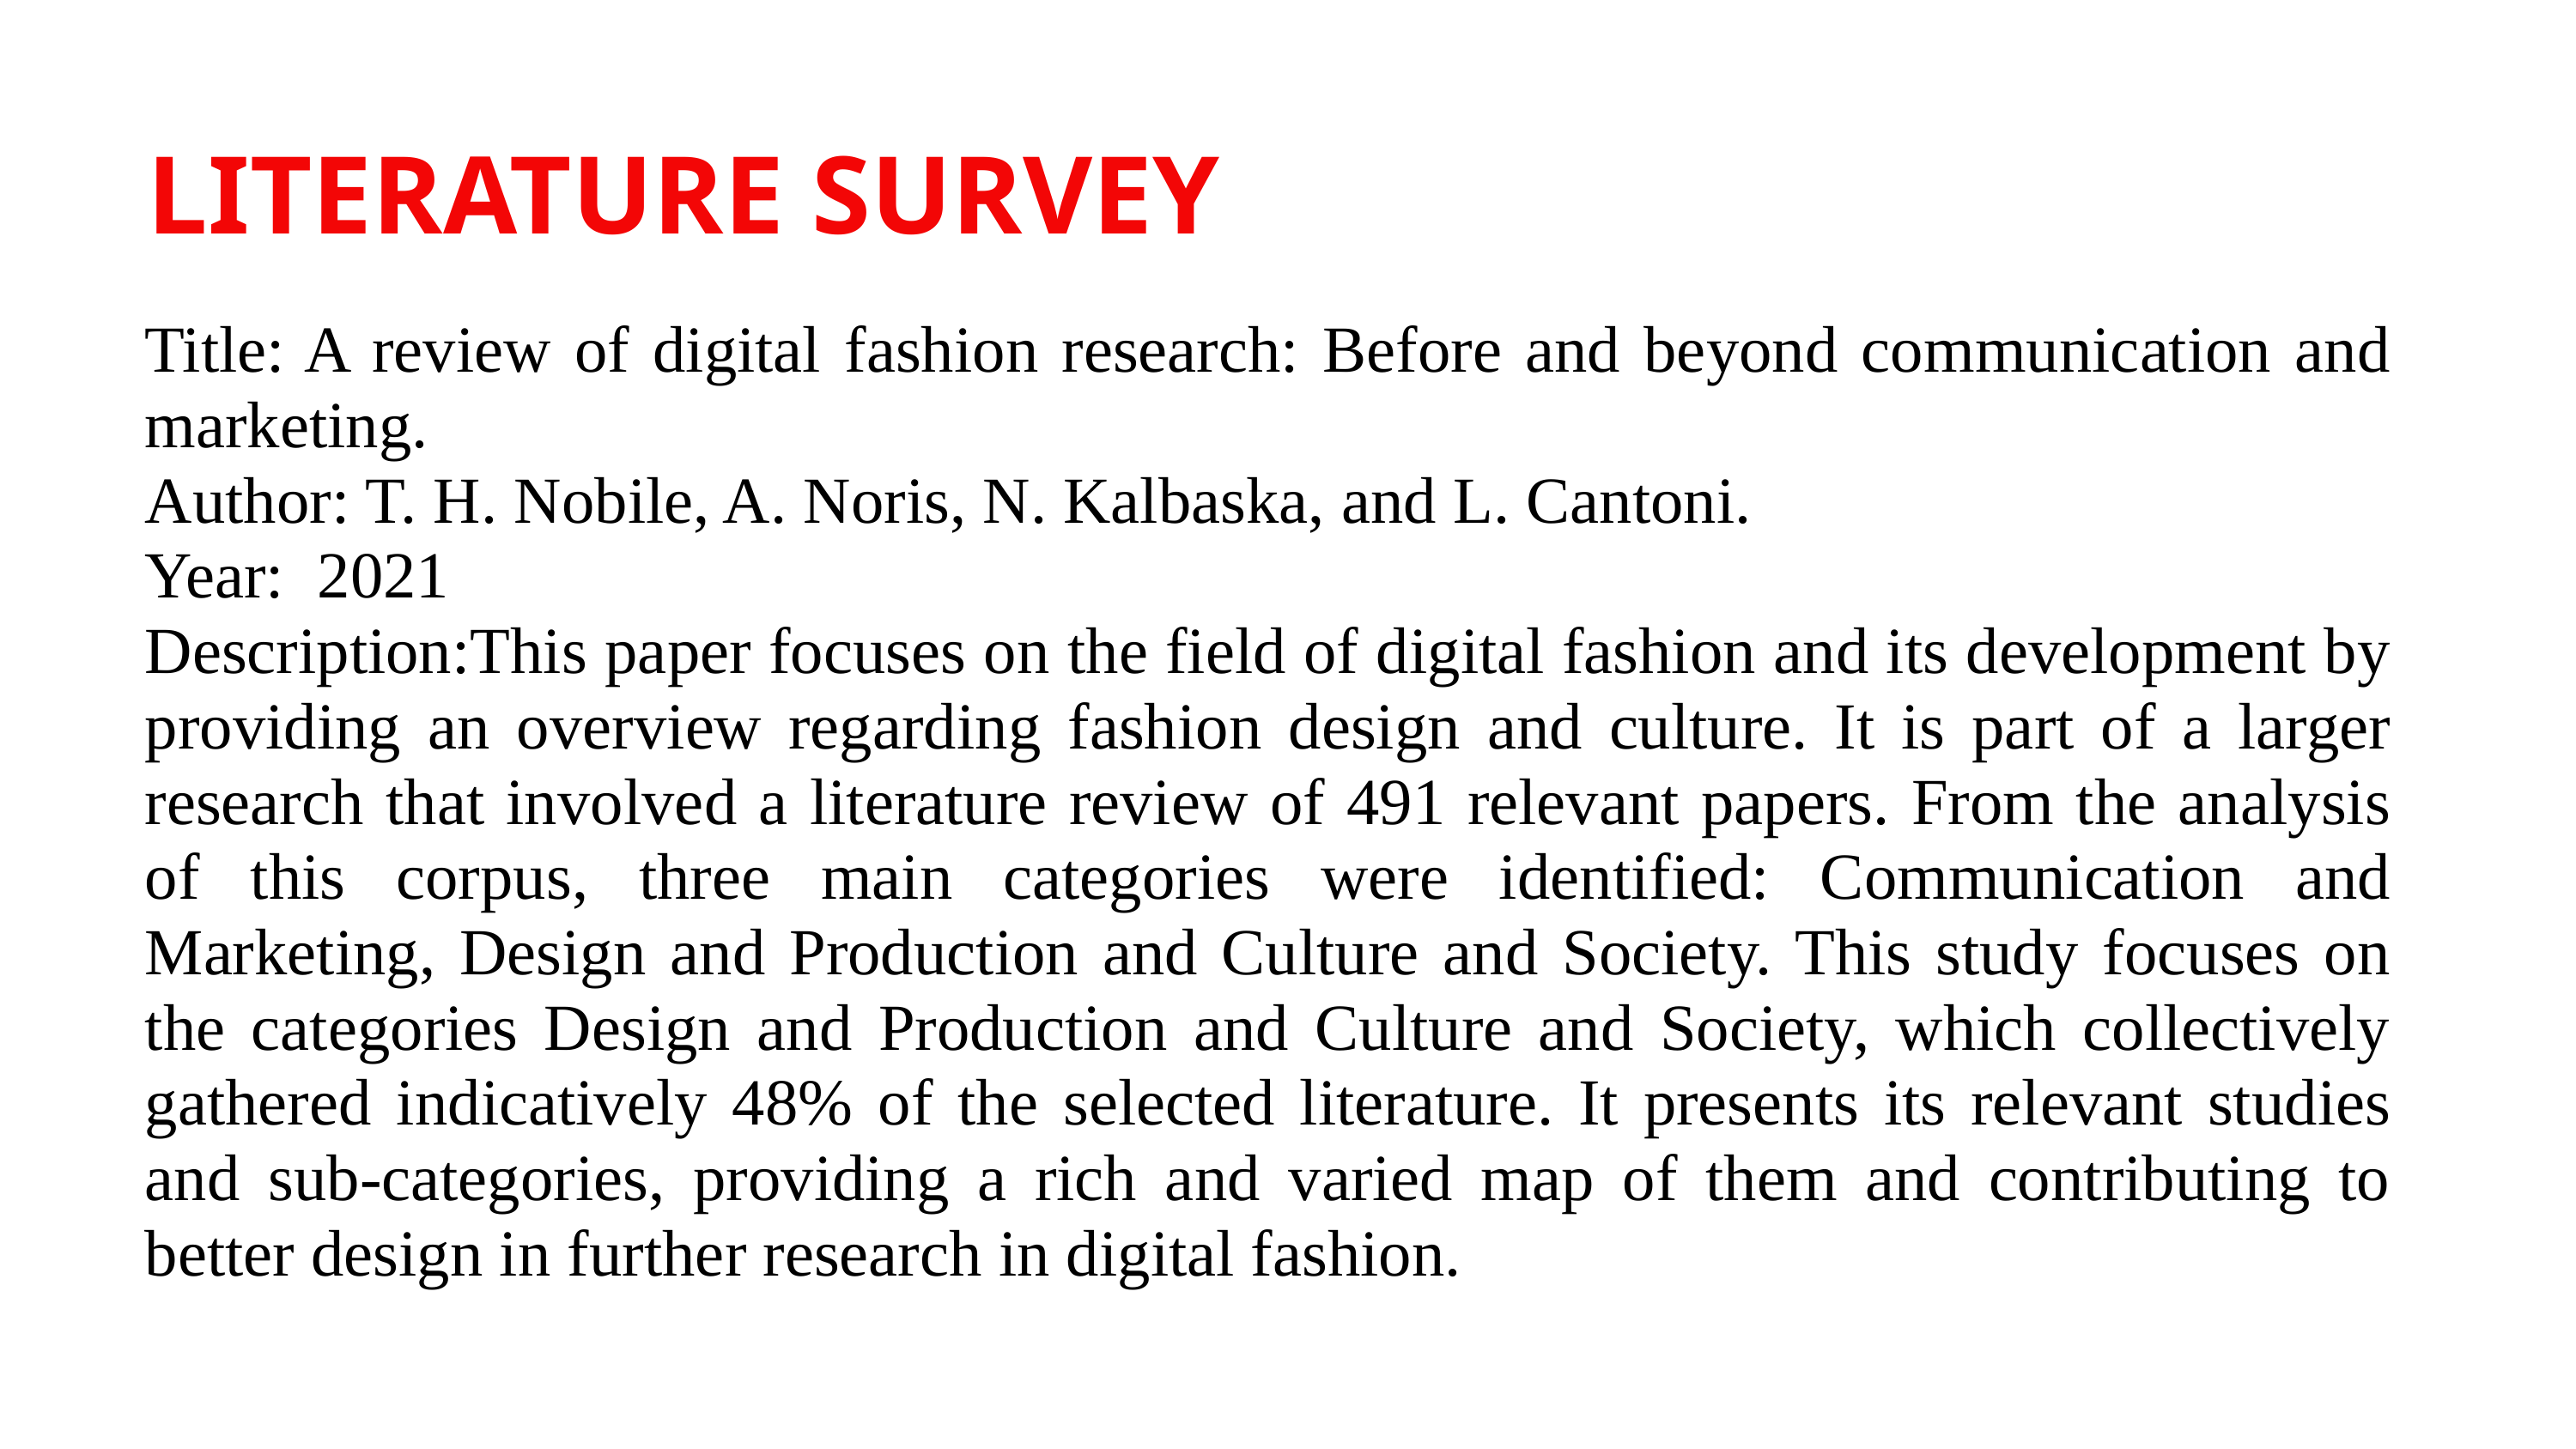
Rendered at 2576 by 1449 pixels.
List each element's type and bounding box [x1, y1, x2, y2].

text_box [0, 0, 2576, 1449]
